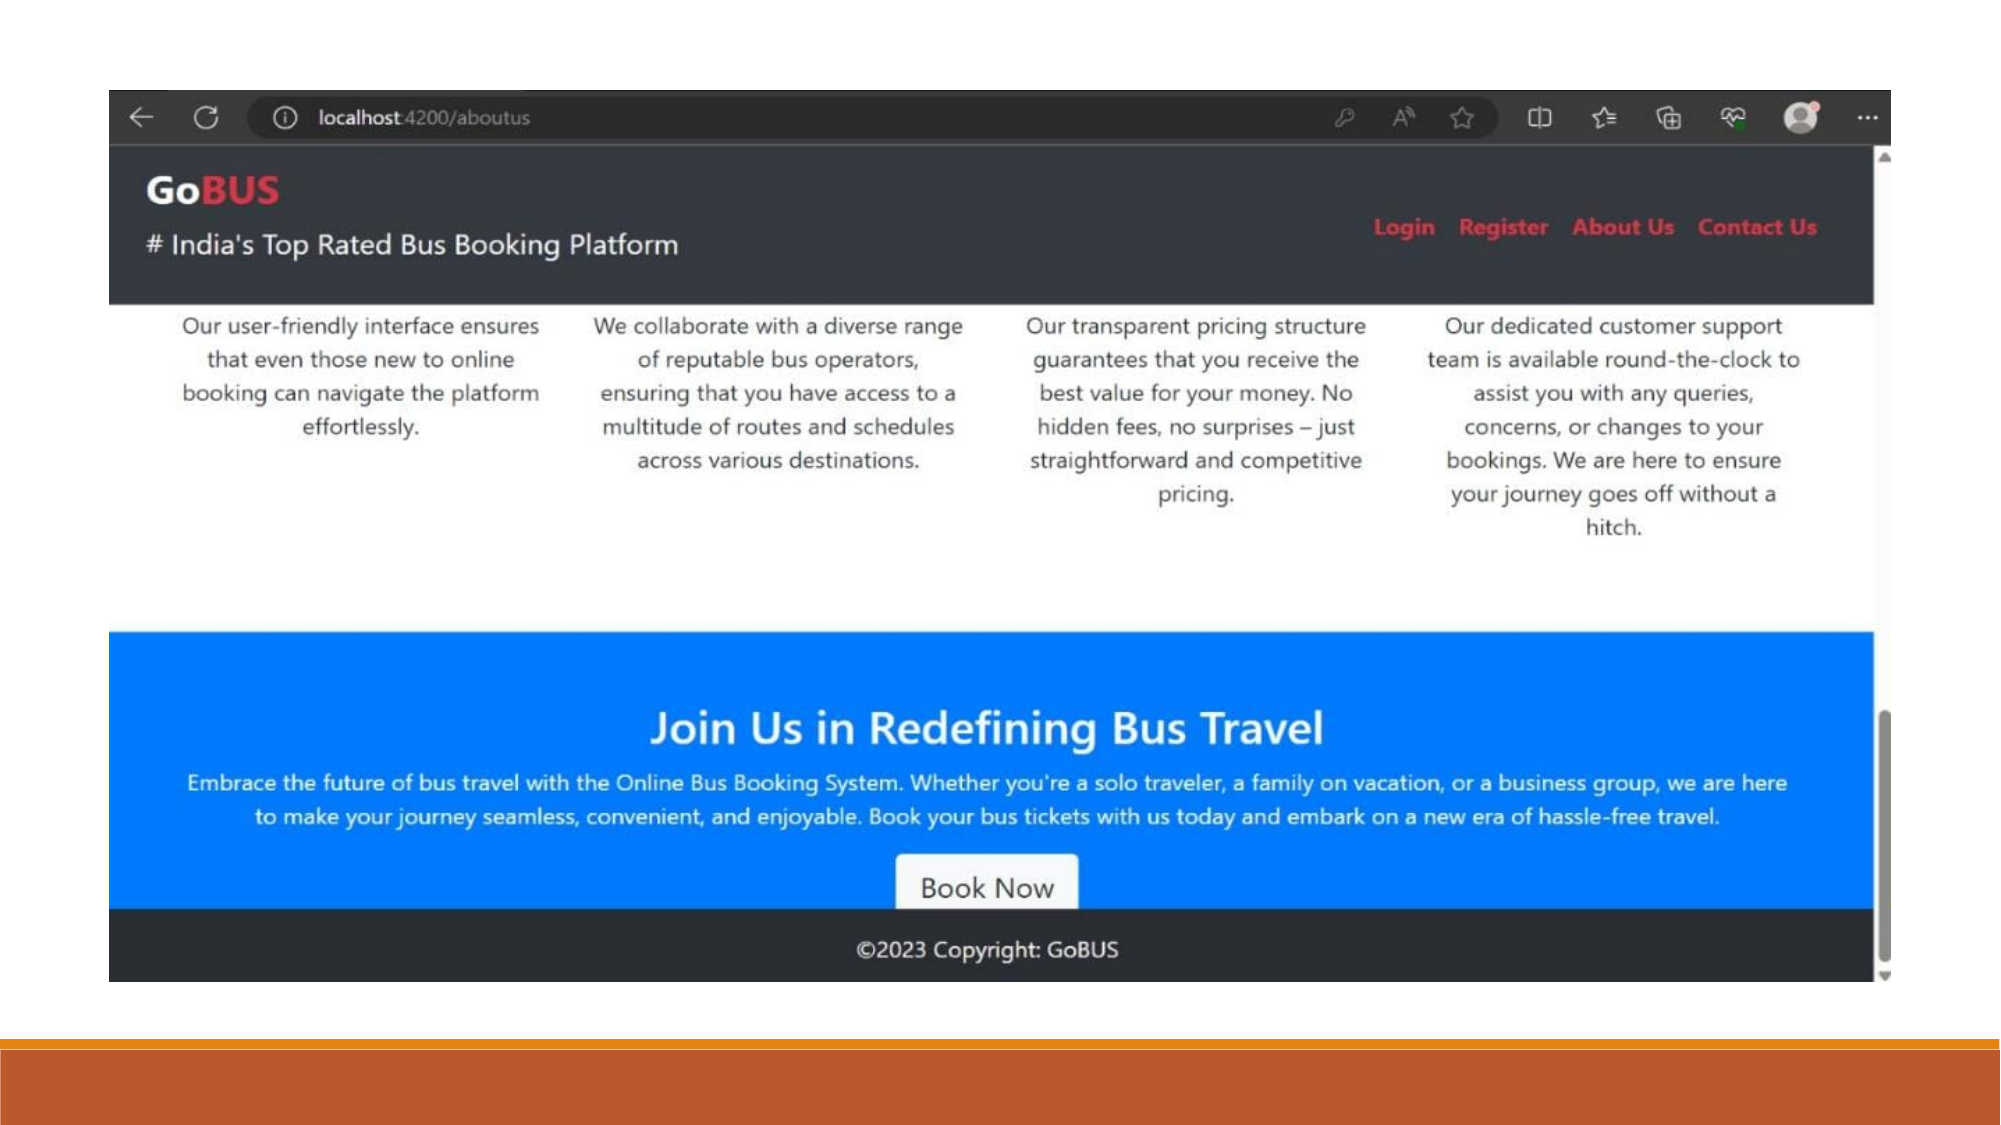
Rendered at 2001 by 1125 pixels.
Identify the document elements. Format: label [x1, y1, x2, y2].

picture [108, 89, 1892, 982]
